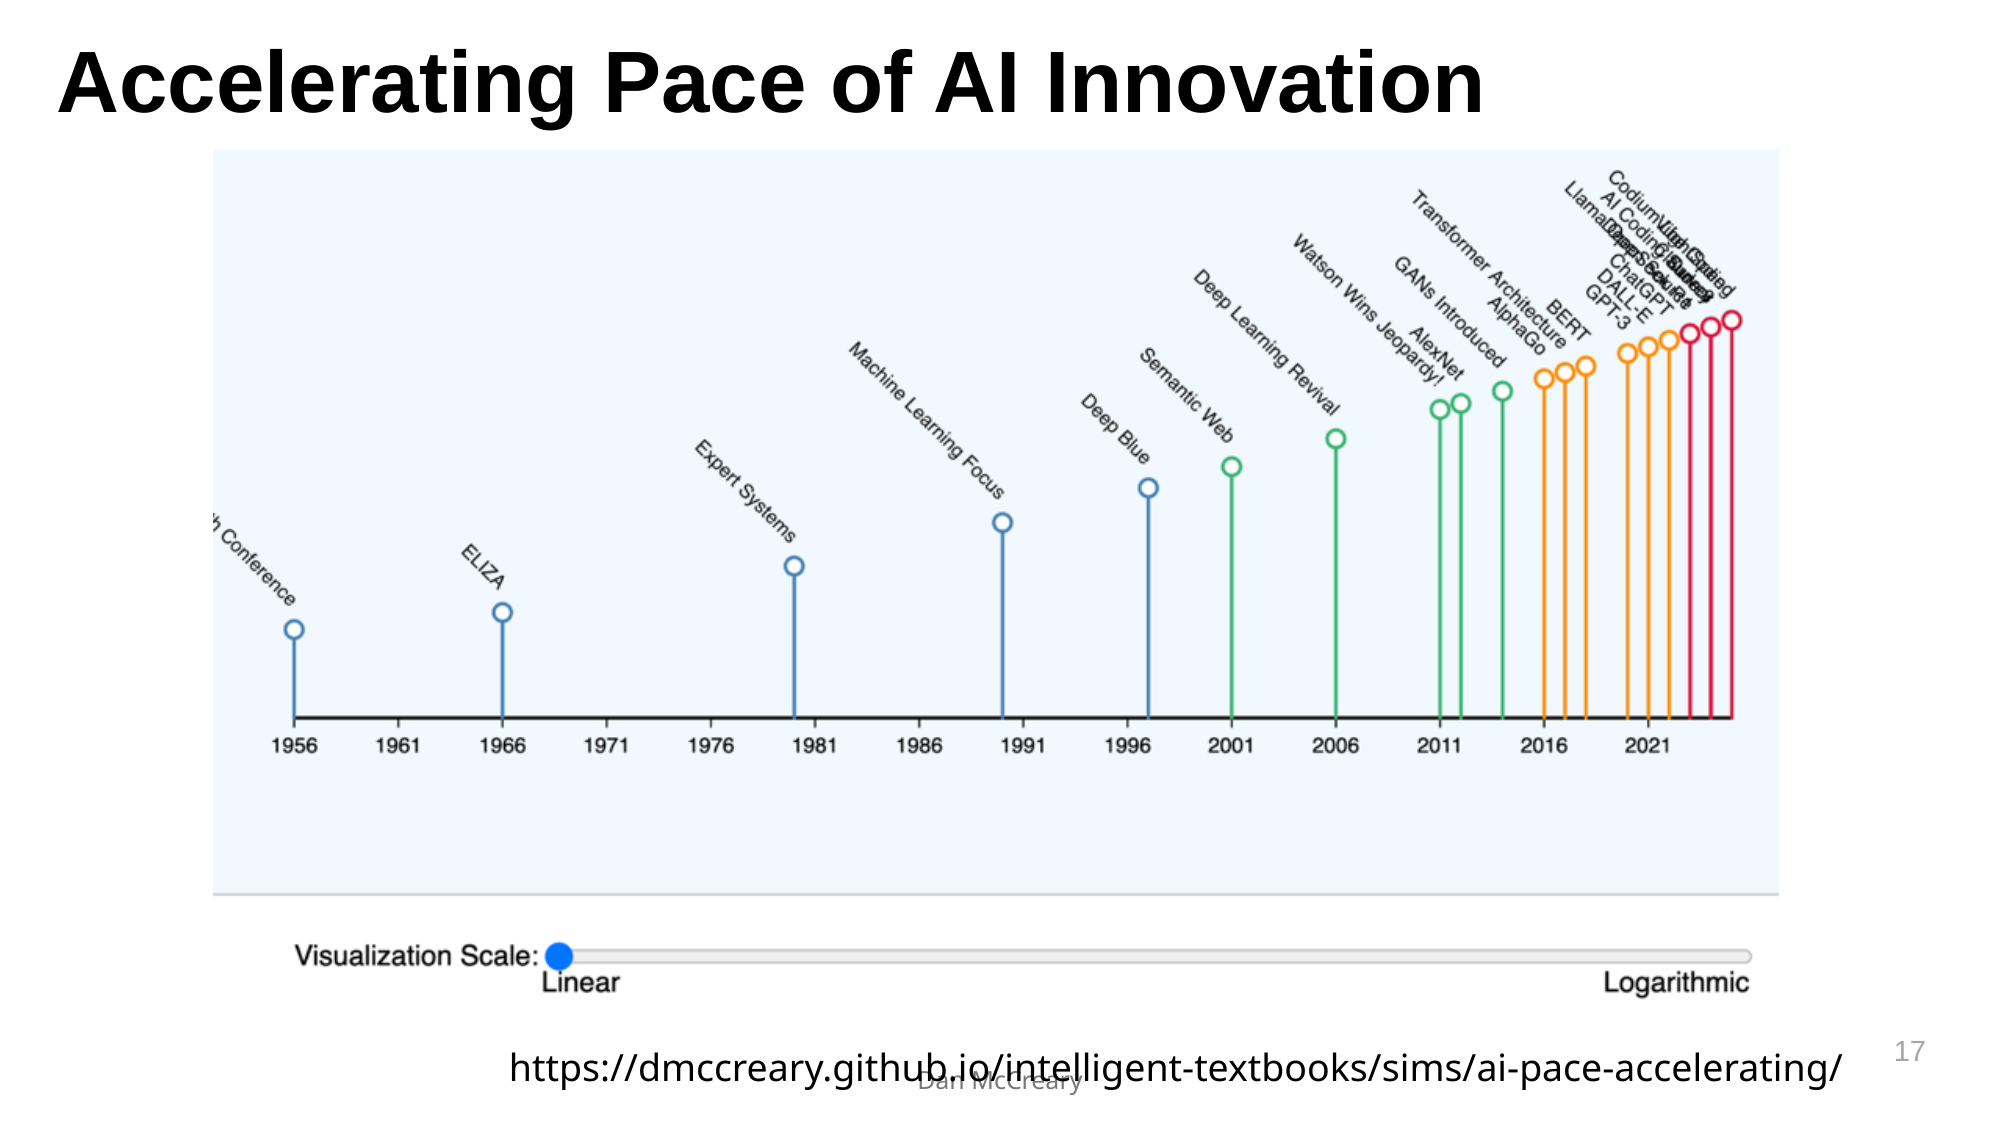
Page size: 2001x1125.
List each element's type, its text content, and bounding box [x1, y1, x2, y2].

picture [212, 149, 1779, 1015]
text_box https://dmccreary.github.io/intelligent-textbooks/sims/ai-pace-accelerating/ [494, 1036, 1915, 1097]
title Accelerating Pace of AI Innovation [41, 29, 1767, 140]
slide_number 17 [1491, 1019, 1942, 1080]
footer Dan McCreary [662, 1052, 1338, 1112]
